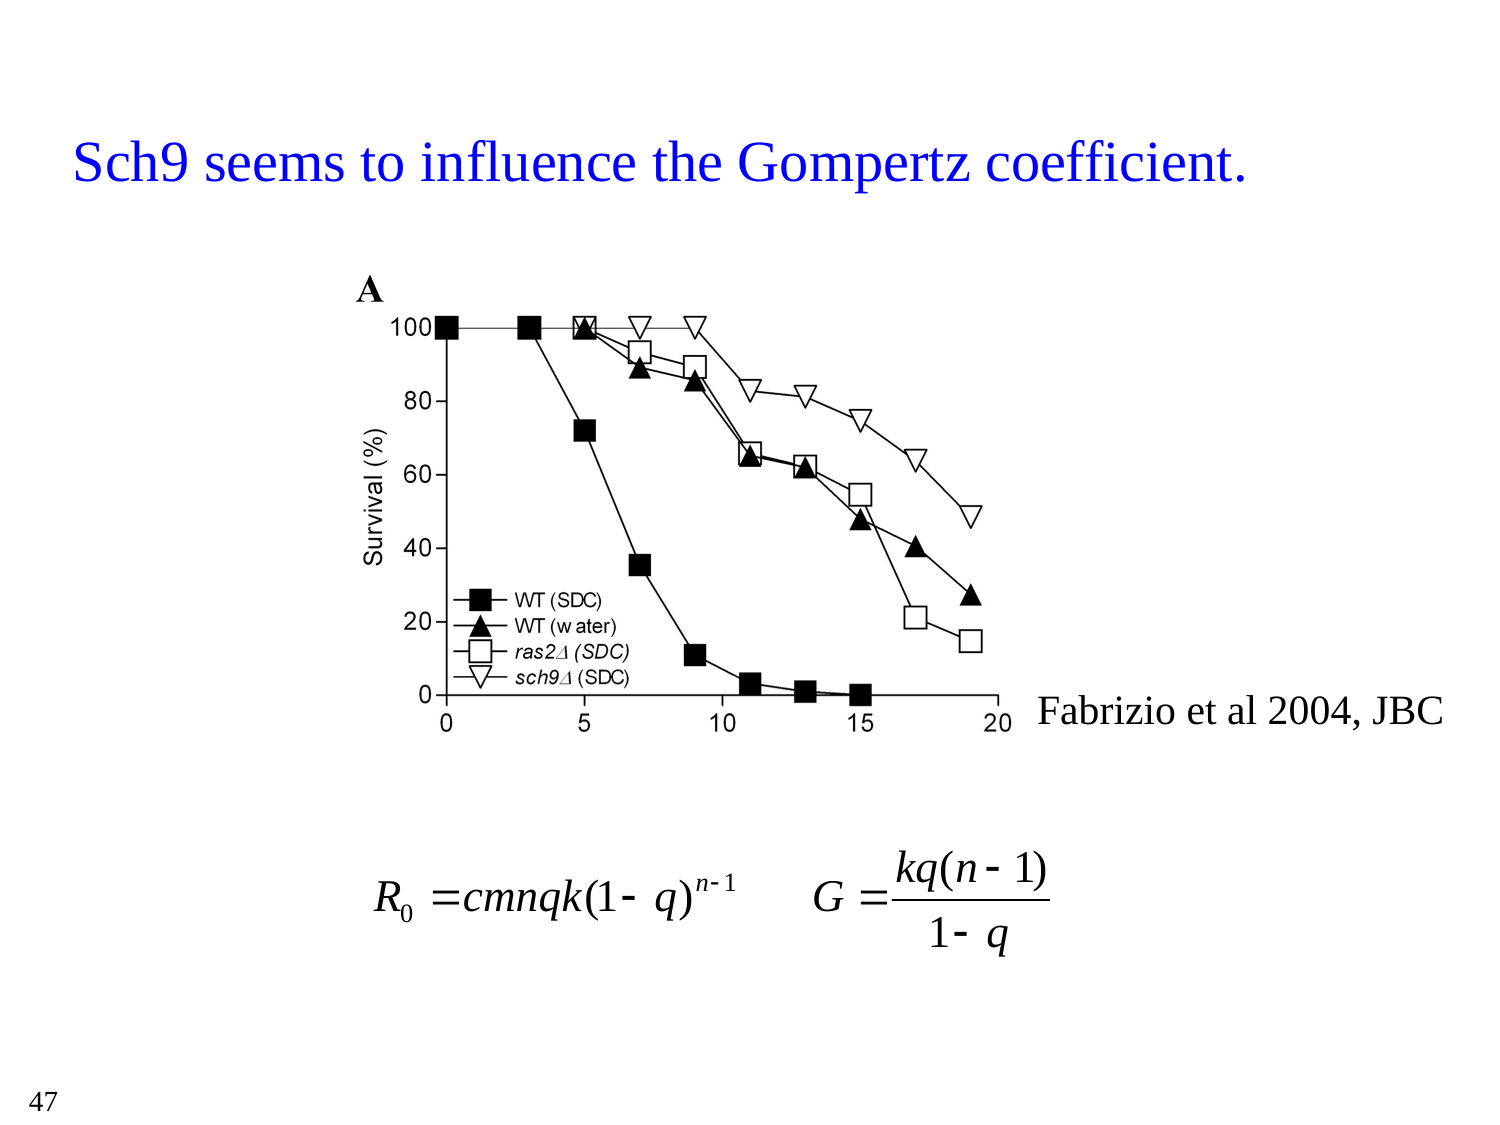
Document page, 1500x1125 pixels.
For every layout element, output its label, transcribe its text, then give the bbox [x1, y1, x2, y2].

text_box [365, 839, 1059, 965]
picture [352, 272, 1053, 754]
text_box Fabrizio et al 2004, JBC [1057, 675, 1460, 741]
title Sch9 seems to influence the Gompertz coefficient. [57, 64, 1454, 253]
